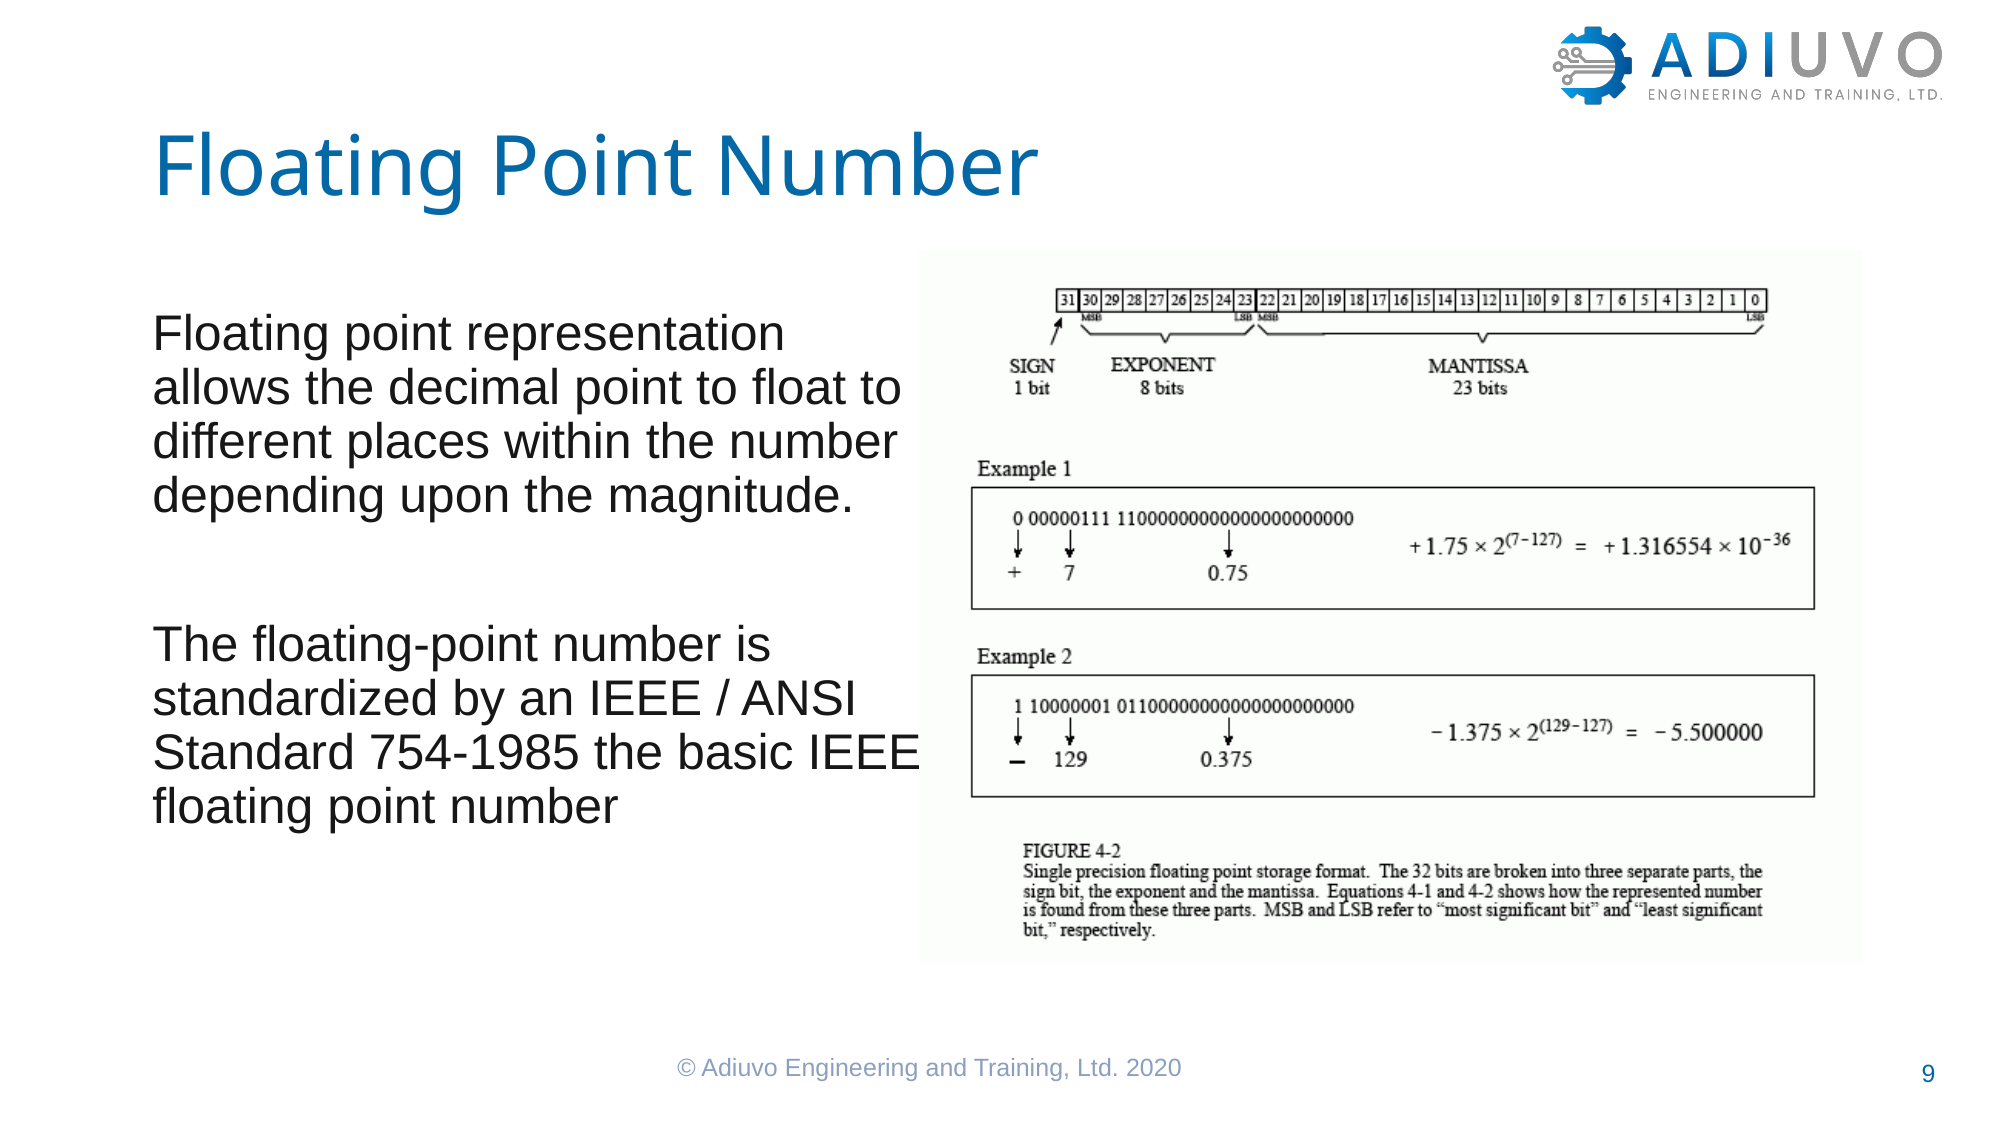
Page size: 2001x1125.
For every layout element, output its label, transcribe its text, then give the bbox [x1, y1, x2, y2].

picture [1549, 15, 1949, 119]
list Floating point representation allows the decimal point to float to different places within the number depending upon the magnitude. The floating-point number is standardized by an IEEE / ANSI Standard 754-1985 the basic IEEE floating point number [137, 299, 942, 1014]
title Floating Point Number [137, 59, 1863, 278]
footer © Adiuvo Engineering and Training, Ltd. 2020 [662, 1036, 1338, 1097]
slide_number 9 [1500, 1042, 1951, 1103]
picture [919, 250, 1863, 964]
